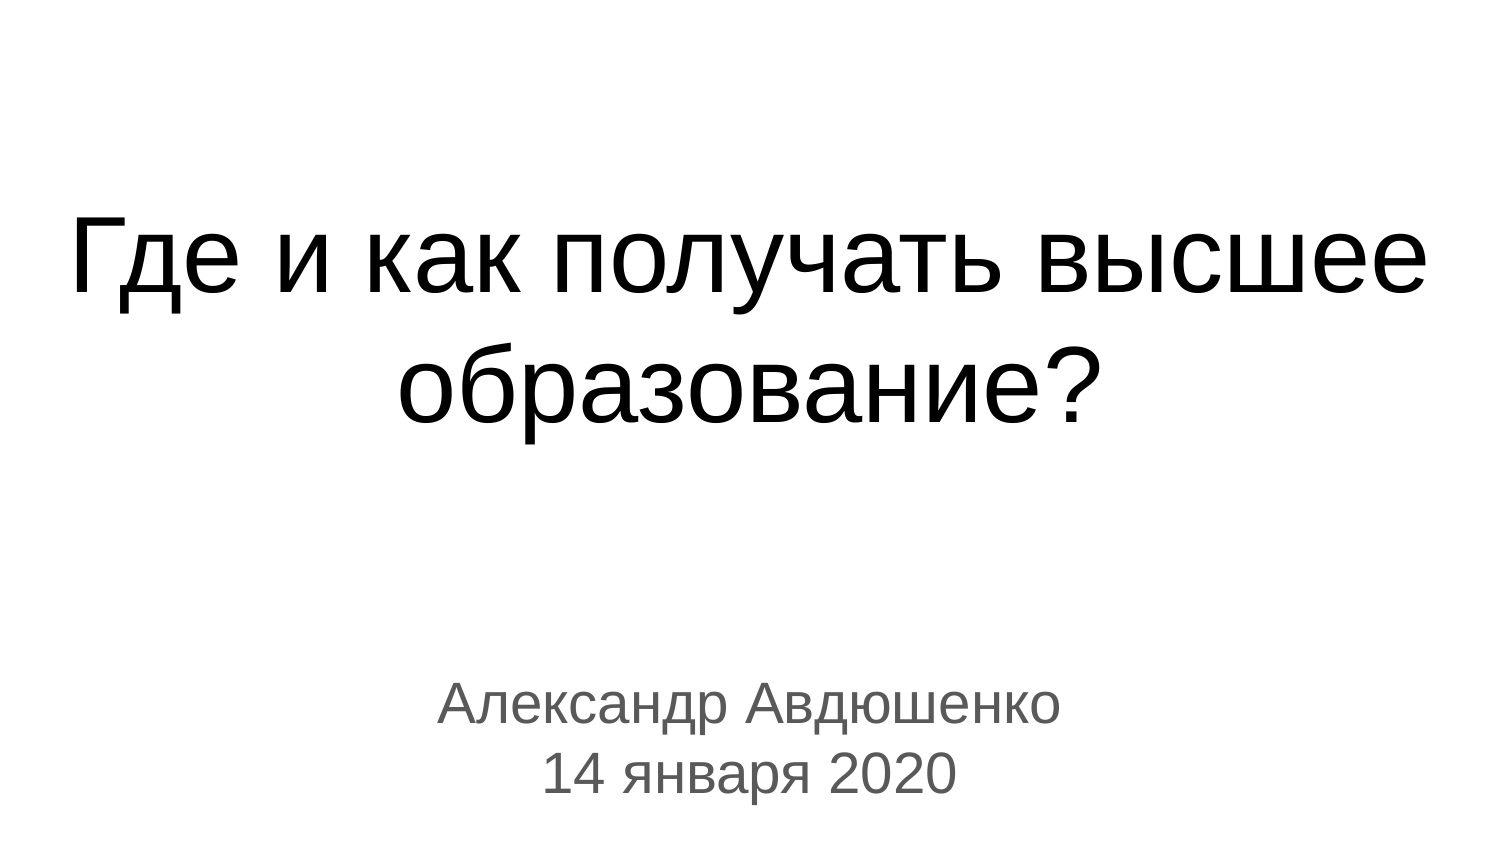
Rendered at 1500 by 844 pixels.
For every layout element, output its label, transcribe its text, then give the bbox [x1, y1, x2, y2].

title Где и как получать высшее образование? [51, 122, 1449, 459]
subtitle Александр Авдюшенко 14 января 2020 [51, 650, 1449, 781]
